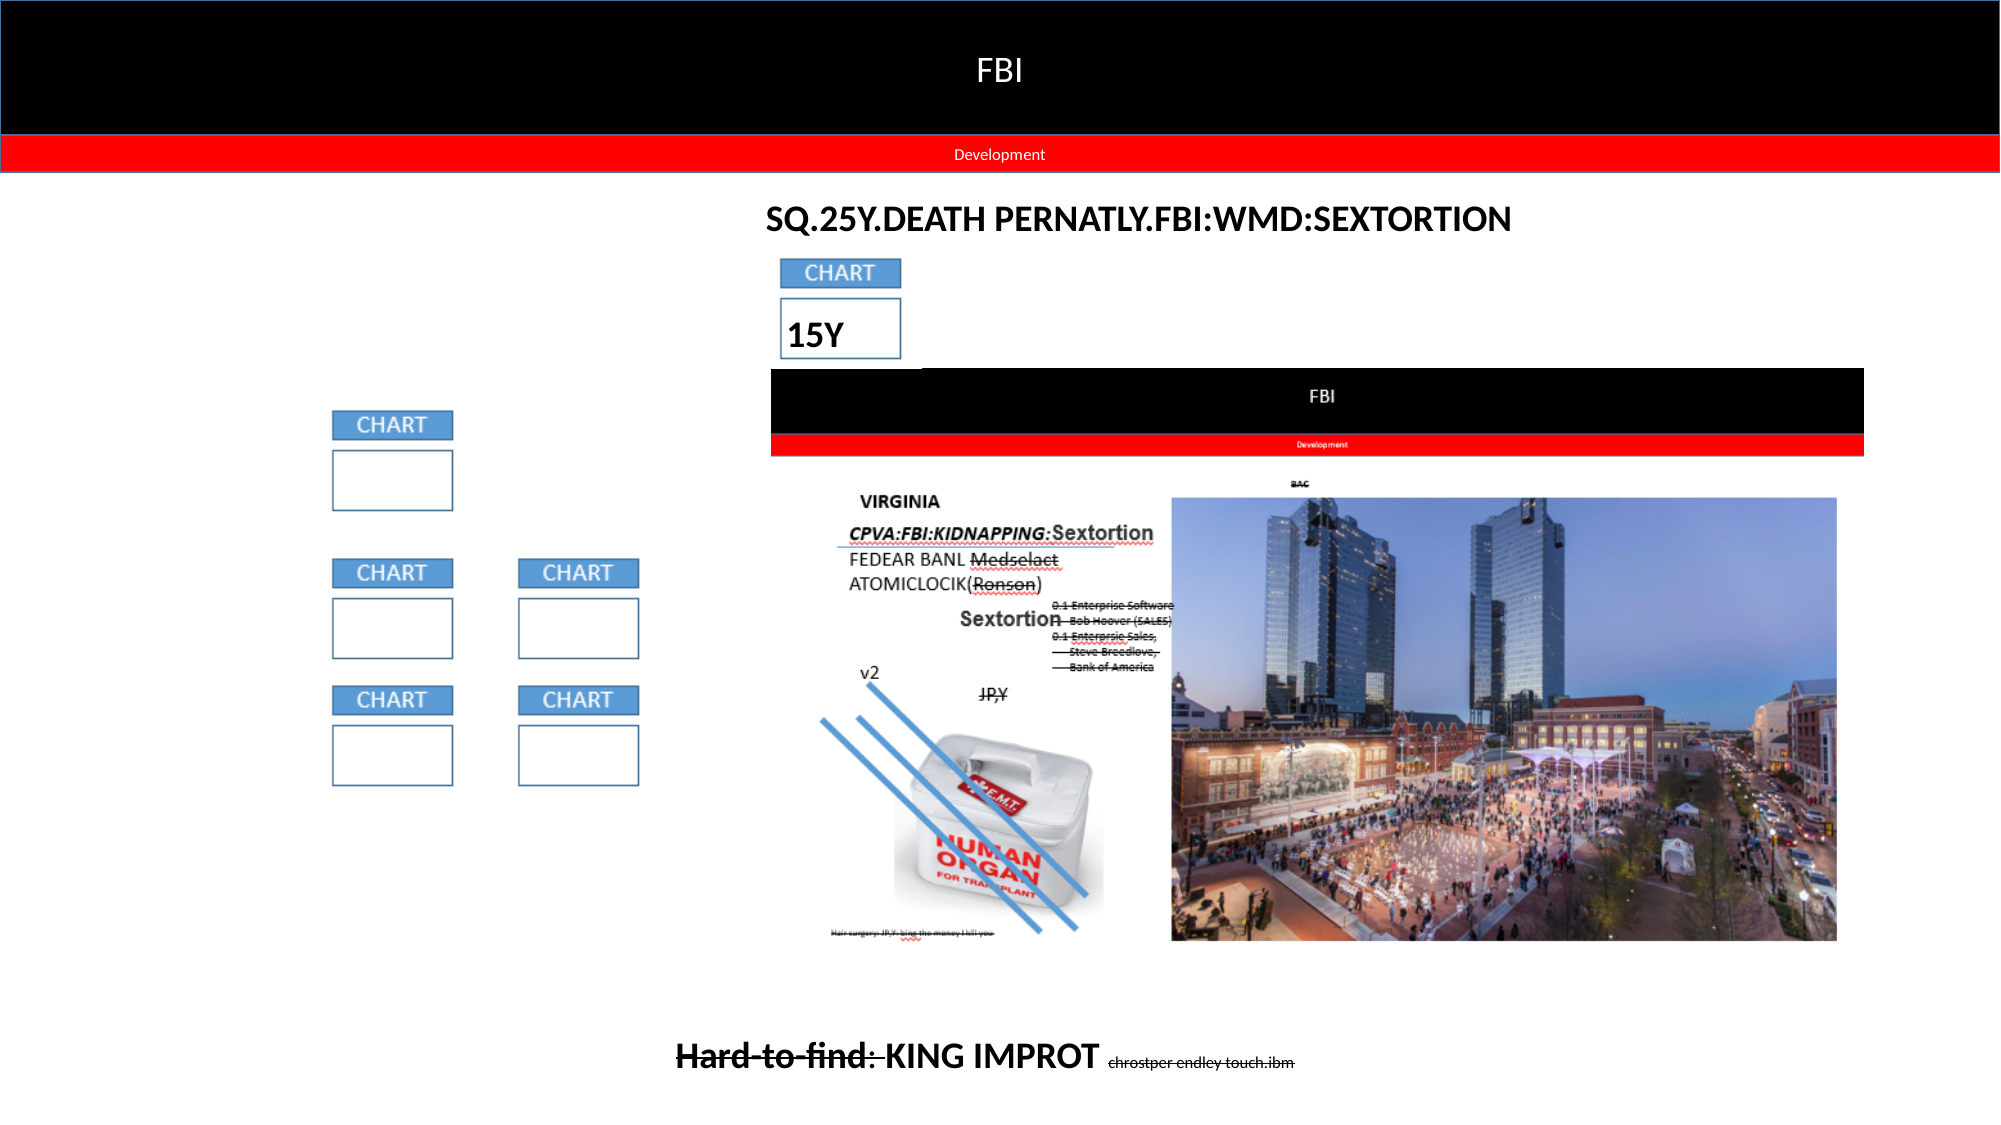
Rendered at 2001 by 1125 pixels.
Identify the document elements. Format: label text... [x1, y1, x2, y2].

picture [322, 681, 474, 796]
text_box Hard-to-find: KING IMPROT chrostper endley touch.ibm [660, 1023, 1310, 1084]
text_box FBI [0, 0, 2000, 134]
text_box SQ.25Y.DEATH PERNATLY.FBI:WMD:SEXTORTION [751, 186, 1528, 247]
picture [509, 681, 660, 796]
picture [322, 554, 474, 669]
text_box Development [0, 134, 2000, 173]
picture [322, 406, 474, 521]
picture [771, 254, 1864, 963]
picture [509, 554, 660, 669]
